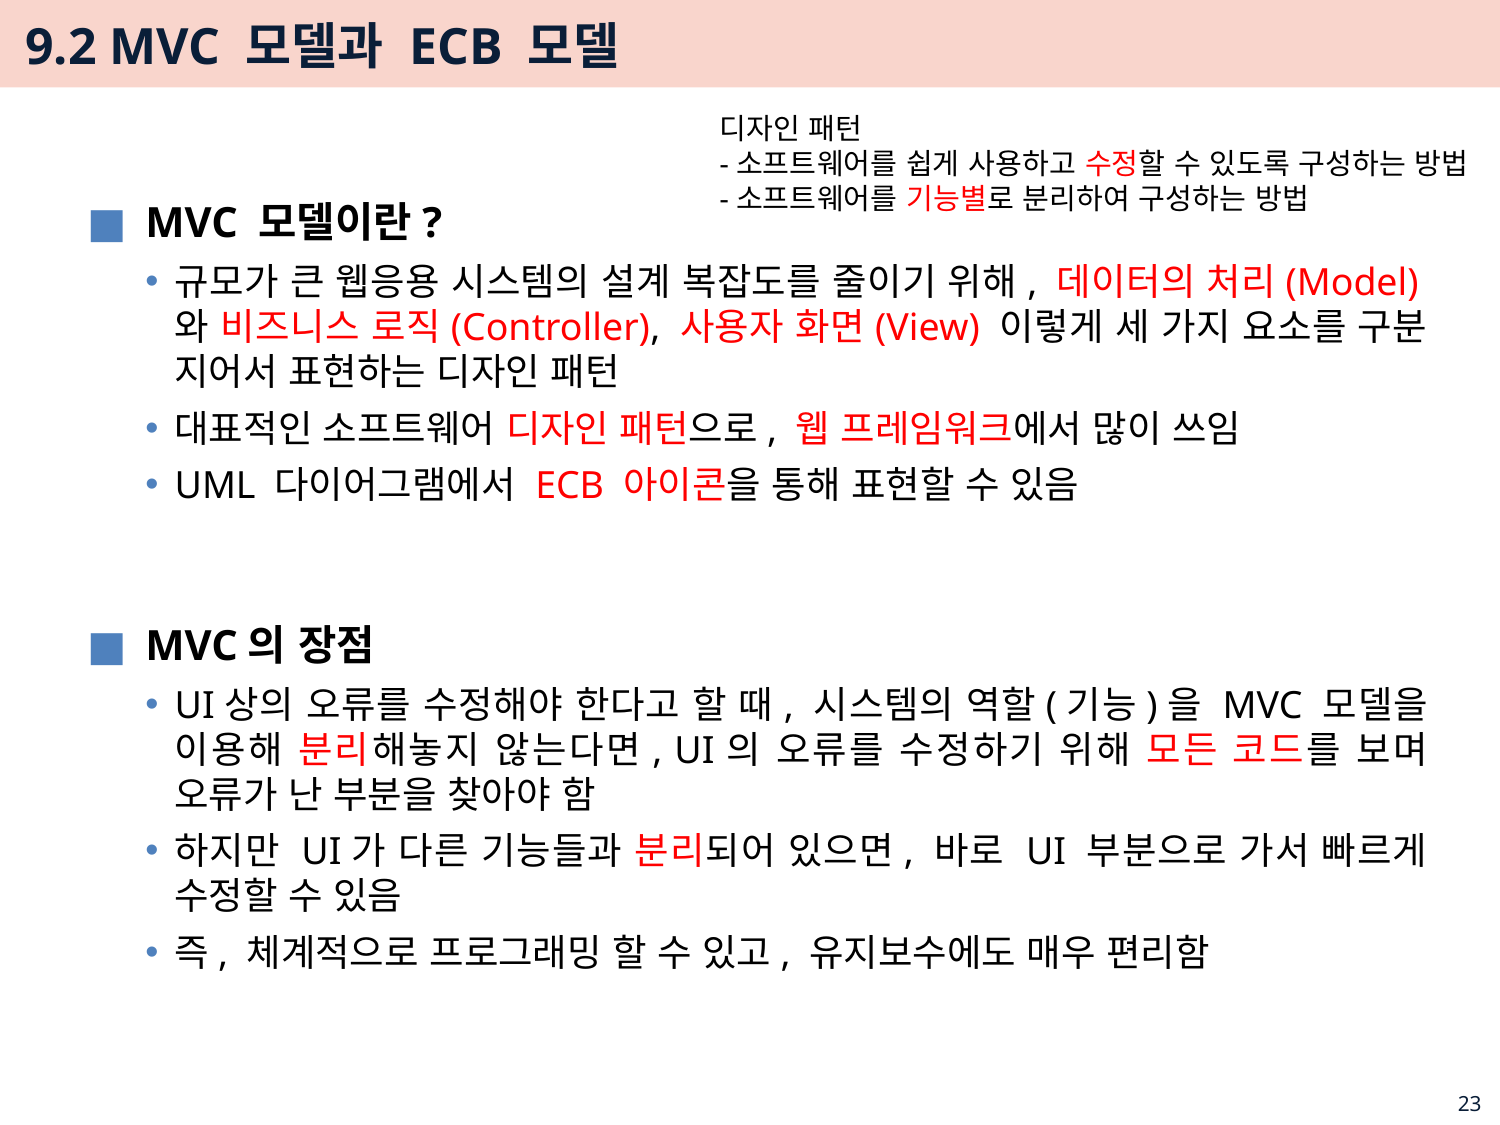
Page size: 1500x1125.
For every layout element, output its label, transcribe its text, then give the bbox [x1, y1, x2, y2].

text_box 디자인 패턴 -소프트웨어를 쉽게 사용하고 수정할 수 있도록 구성하는 방법 -소프트웨어를 기능별로 분리하여 구성하는 방법 [704, 102, 1484, 223]
title 9.2 MVC 모델과 ECB 모델 [10, 5, 1288, 84]
list MVC 모델이란? 규모가 큰 웹응용 시스템의 설계 복잡도를 줄이기 위해, 데이터의 처리(Model)와 비즈니스 로직(Controller), 사용자 화면(View) 이렇게 세 가지 요소를 구분 지어서 표현하는 디자인 패턴 대표적인 소프트웨어 디자인 패턴으로, 웹 프레임워크에서 많이 쓰임 UML 다이어그램에서 ECB 아이콘을 통해 표현할 수 있음 MVC의 장점 UI상의 오류를 수정해야 한다고 할 때, 시스템의 역할(기능)을 MVC 모델을 이용해 분리해놓지 않는다면, UI의 오류를 수정하기 위해 모든 코드를 보며 오류가 난 부분을 찾아야 함 하지만 UI가 다른 기능들과 분리되어 있으면, 바로 UI 부분으로 가서 빠르게 수정할 수 있음 즉, 체계적으로 프로그래밍 할 수 있고, 유지보수에도 매우 편리함 [72, 163, 1443, 379]
